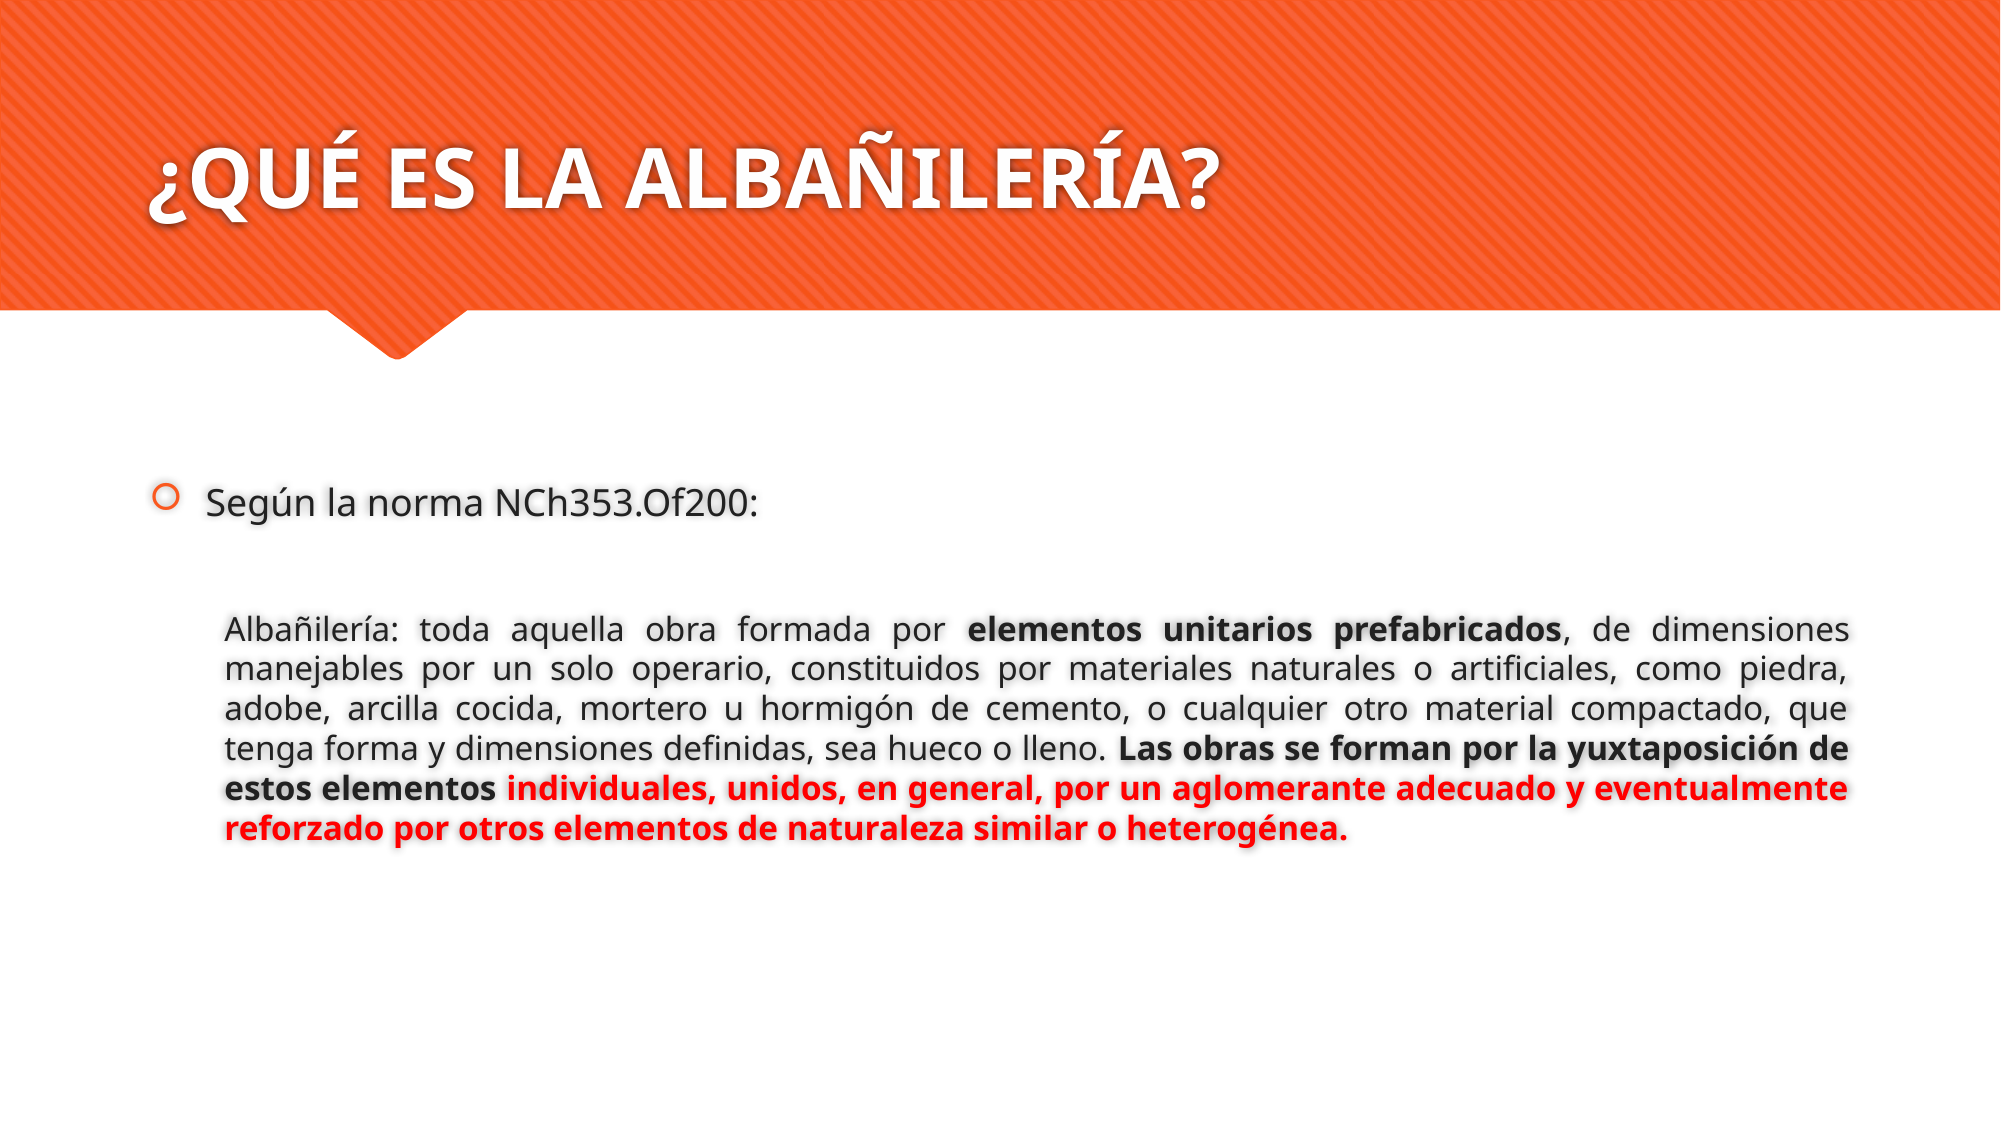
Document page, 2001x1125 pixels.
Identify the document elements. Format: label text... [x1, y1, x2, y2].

title ¿QUÉ ES LA ALBAÑILERÍA? [132, 73, 1868, 233]
list Según la norma NCh353.Of200: Albañilería: toda aquella obra formada por elementos unitarios prefabricados, de dimensiones manejables por un solo operario, constituidos por materiales naturales o artificiales, como piedra, adobe, arcilla cocida, mortero u hormigón de cemento, o cualquier otro material compactado, que tenga forma y dimensiones definidas, sea hueco o lleno. Las obras se forman por la yuxtaposición de estos elementos individuales, unidos, en general, por un aglomerante adecuado y eventualmente reforzado por otros elementos de naturaleza similar o heterogénea. [134, 364, 1866, 962]
